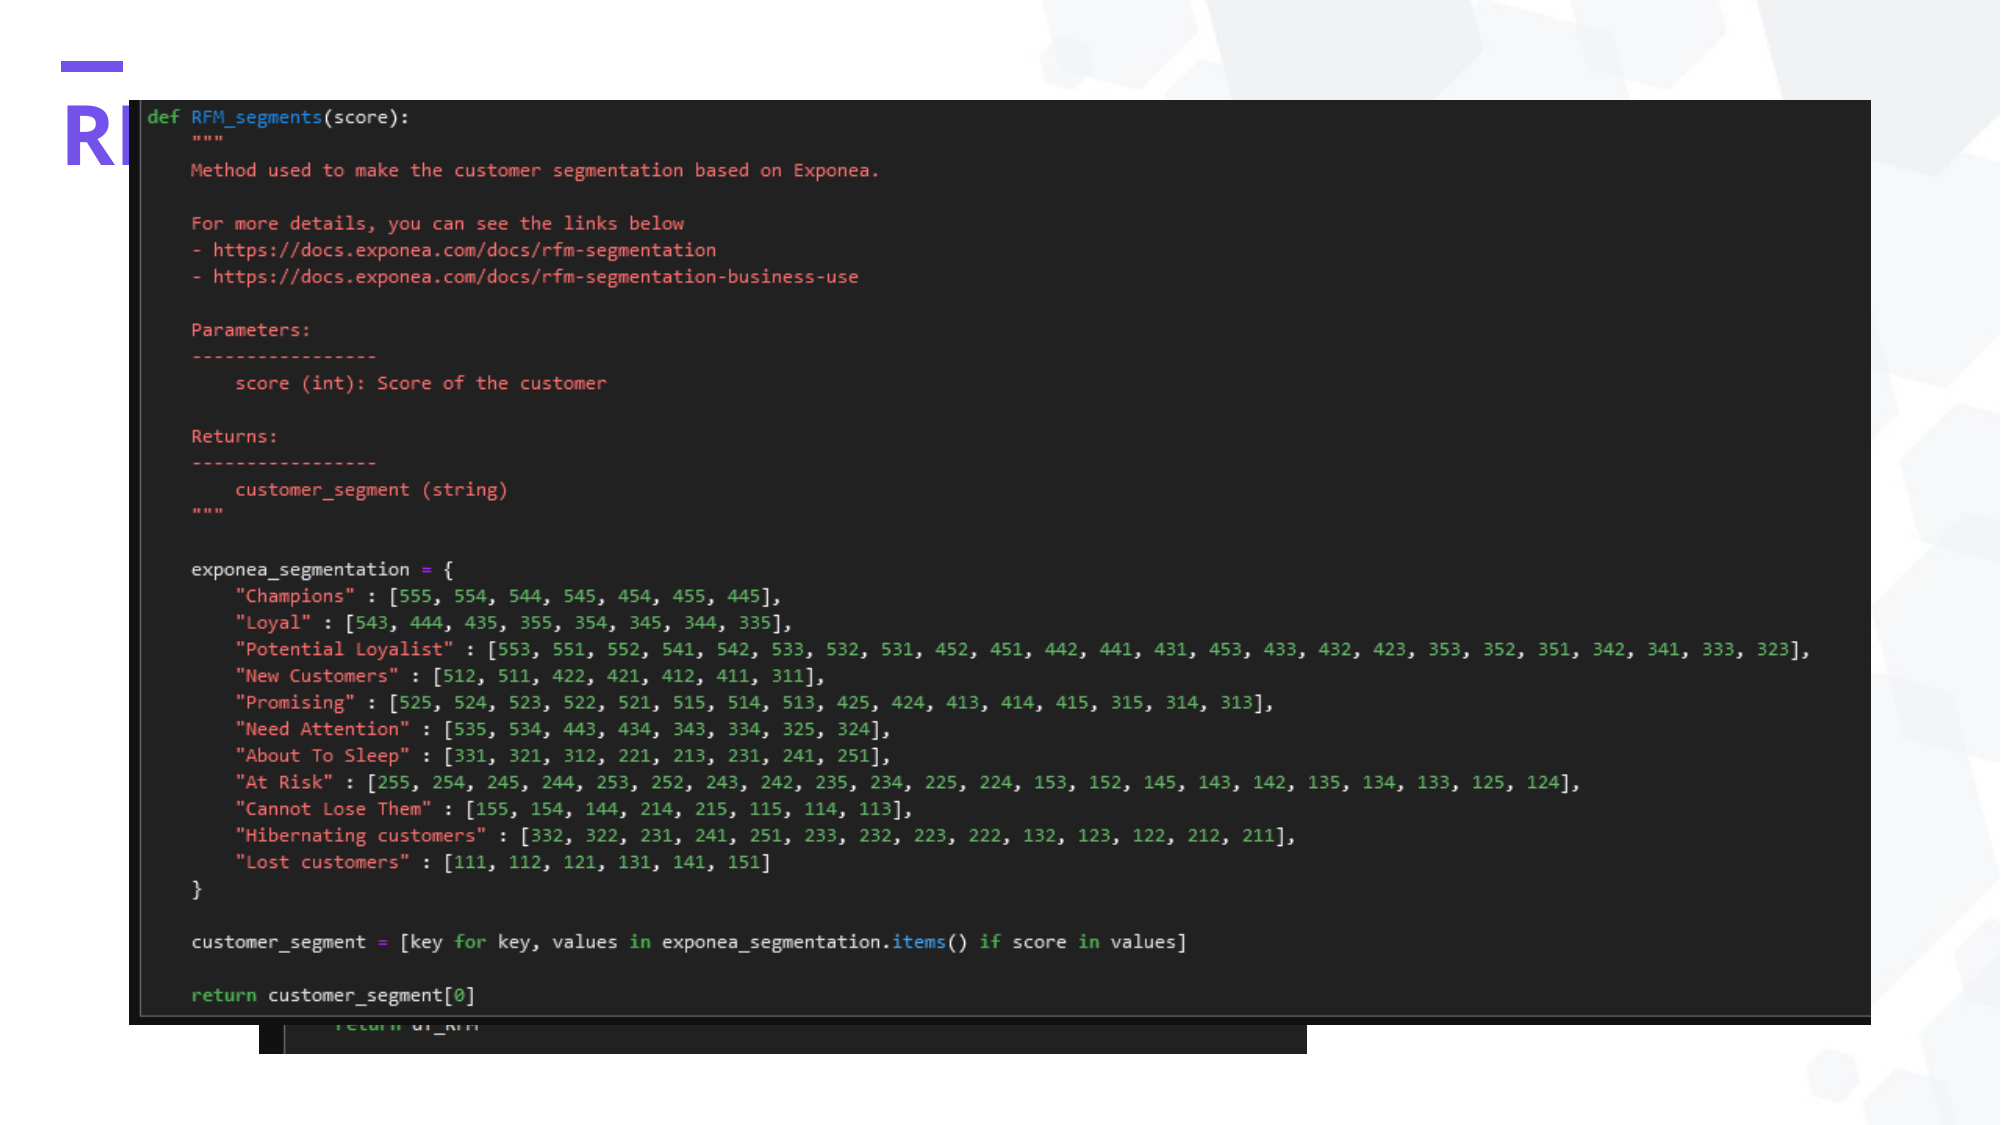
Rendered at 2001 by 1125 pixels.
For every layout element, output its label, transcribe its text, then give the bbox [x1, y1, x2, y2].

text_box [61, 61, 123, 70]
text_box RFM [45, 70, 1863, 206]
picture [0, 0, 2001, 1125]
